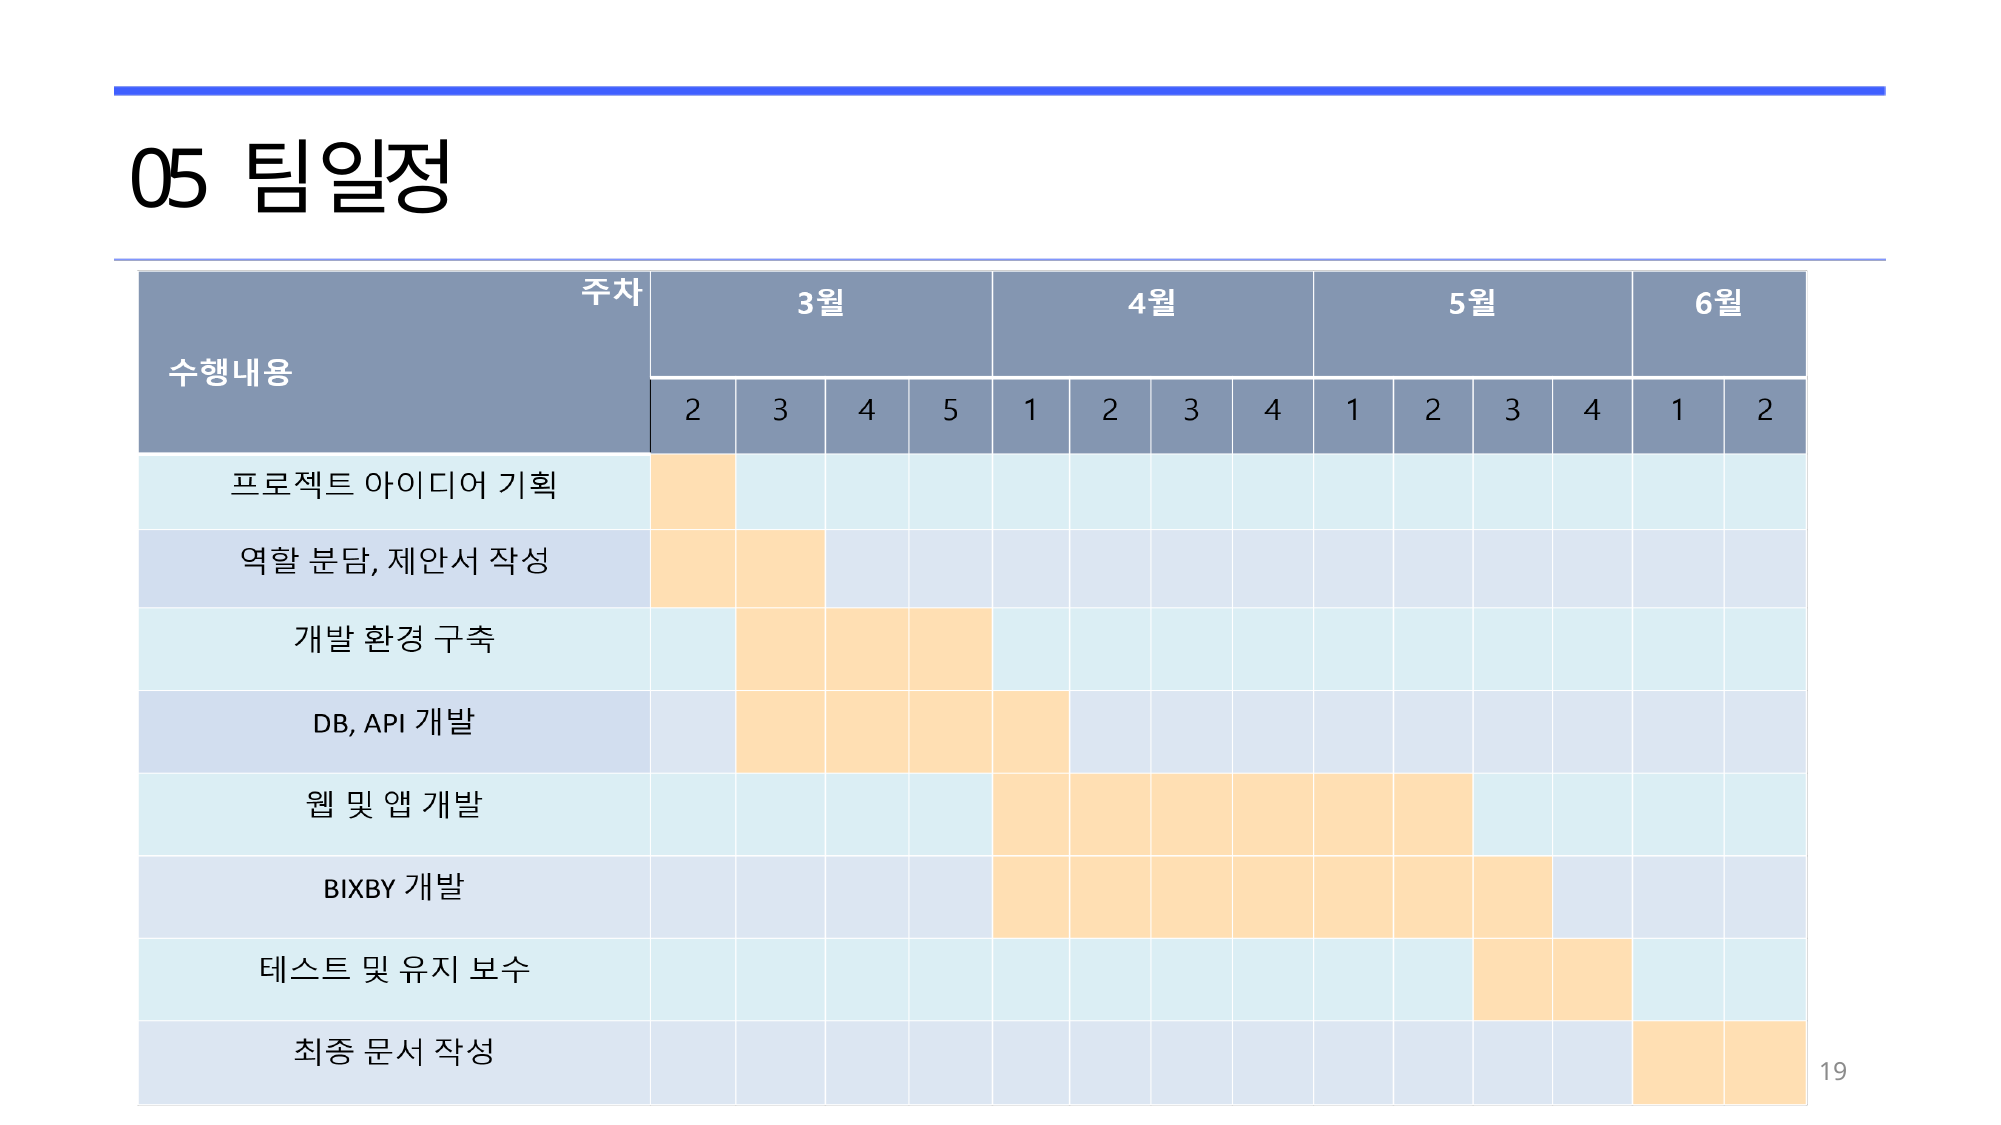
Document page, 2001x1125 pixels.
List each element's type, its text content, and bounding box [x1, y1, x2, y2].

slide_number 19 [1809, 1042, 1863, 1103]
picture [137, 265, 1809, 1106]
text_box 05 팀 일정 [114, 118, 1033, 257]
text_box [114, 257, 1886, 263]
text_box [114, 73, 1886, 109]
